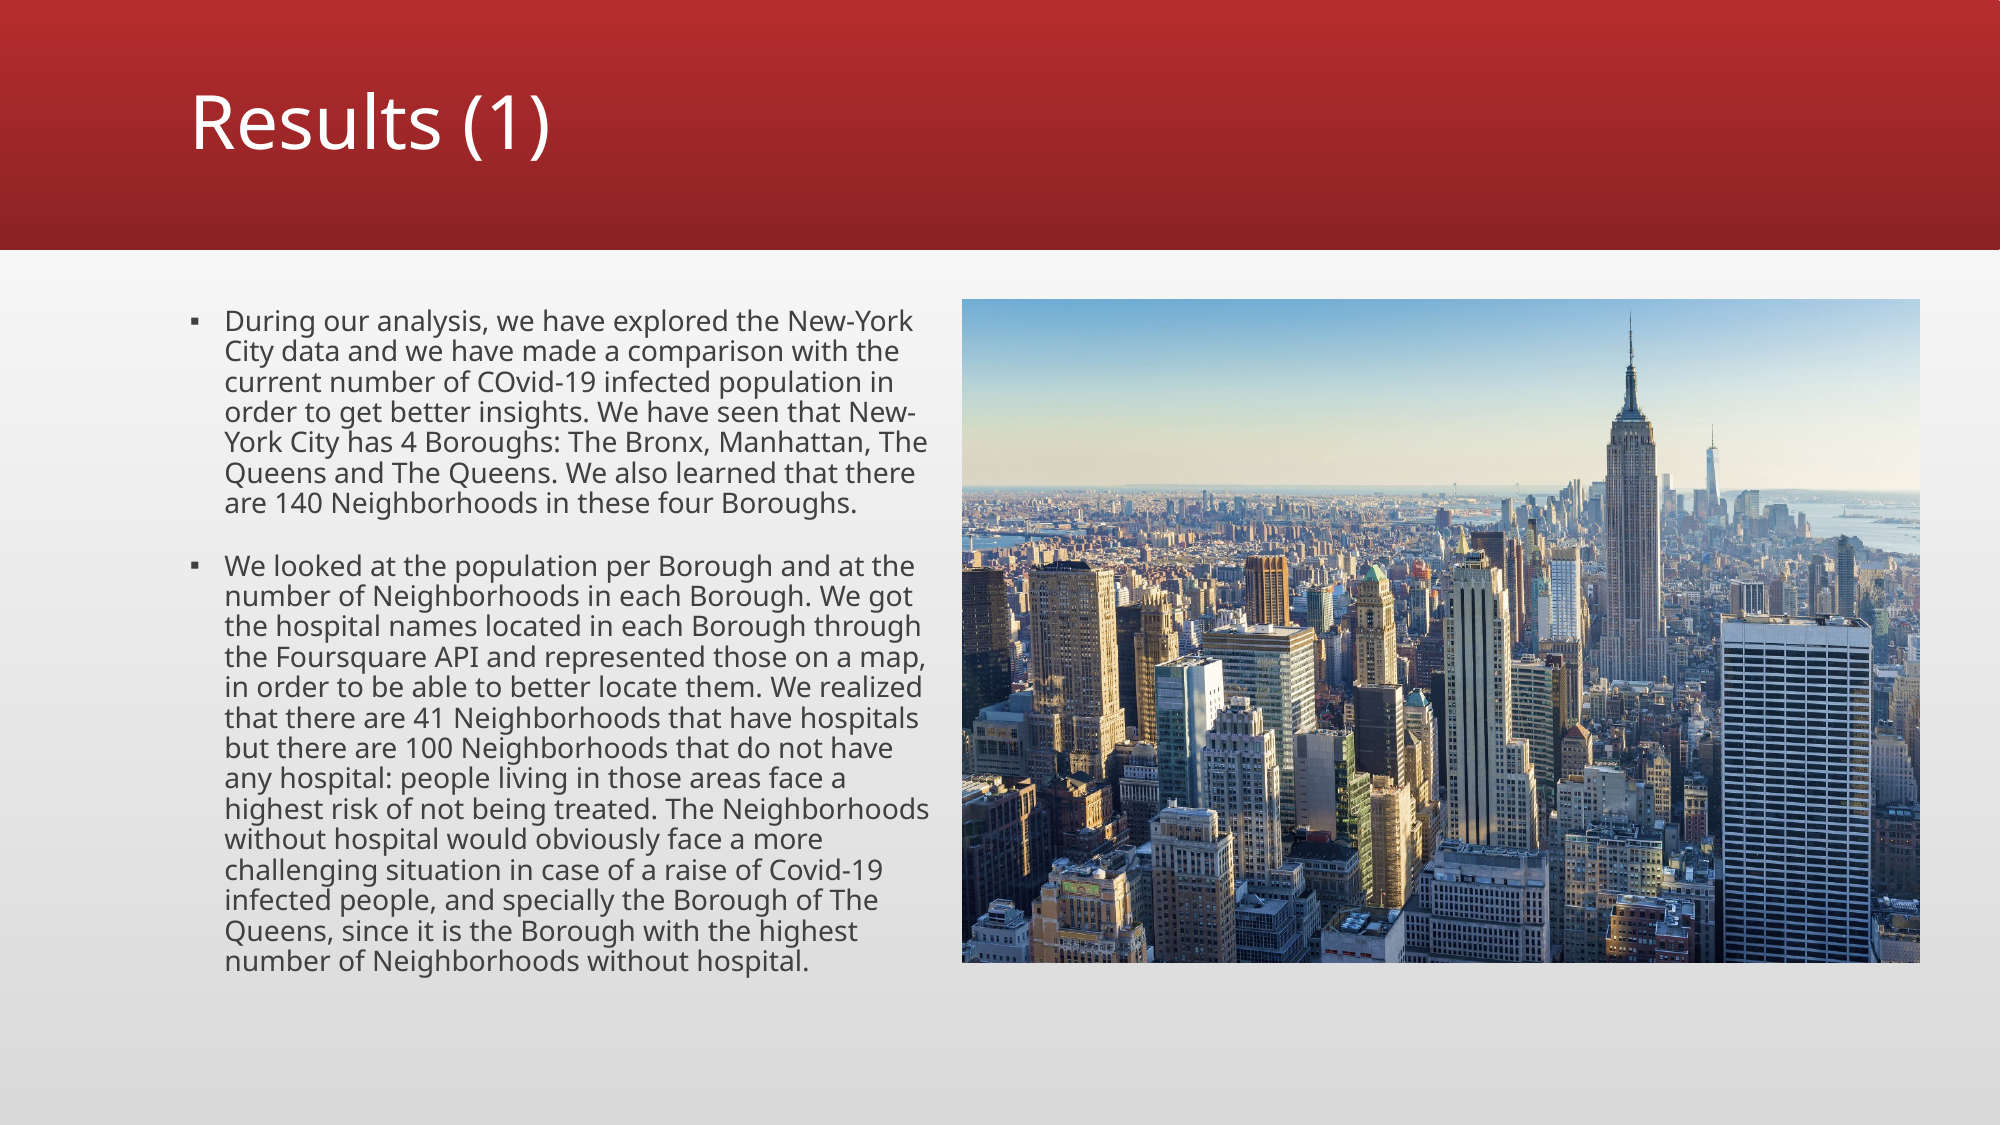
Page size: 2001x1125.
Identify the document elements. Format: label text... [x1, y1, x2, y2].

list During our analysis, we have explored the New-York City data and we have made a comparison with the current number of COvid-19 infected population in order to get better insights. We have seen that New-York City has 4 Boroughs: The Bronx, Manhattan, The Queens and The Queens. We also learned that there are 140 Neighborhoods in these four Boroughs. We looked at the population per Borough and at the number of Neighborhoods in each Borough. We got the hospital names located in each Borough through the Foursquare API and represented those on a map, in order to be able to better locate them. We realized that there are 41 Neighborhoods that have hospitals but there are 100 Neighborhoods that do not have any hospital: people living in those areas face a highest risk of not being treated. The Neighborhoods without hospital would obviously face a more challenging situation in case of a raise of Covid-19 infected people, and specially the Borough of The Queens, since it is the Borough with the highest number of Neighborhoods without hospital. [174, 299, 963, 1000]
title Results (1) [174, 16, 1825, 234]
picture [962, 299, 1920, 963]
